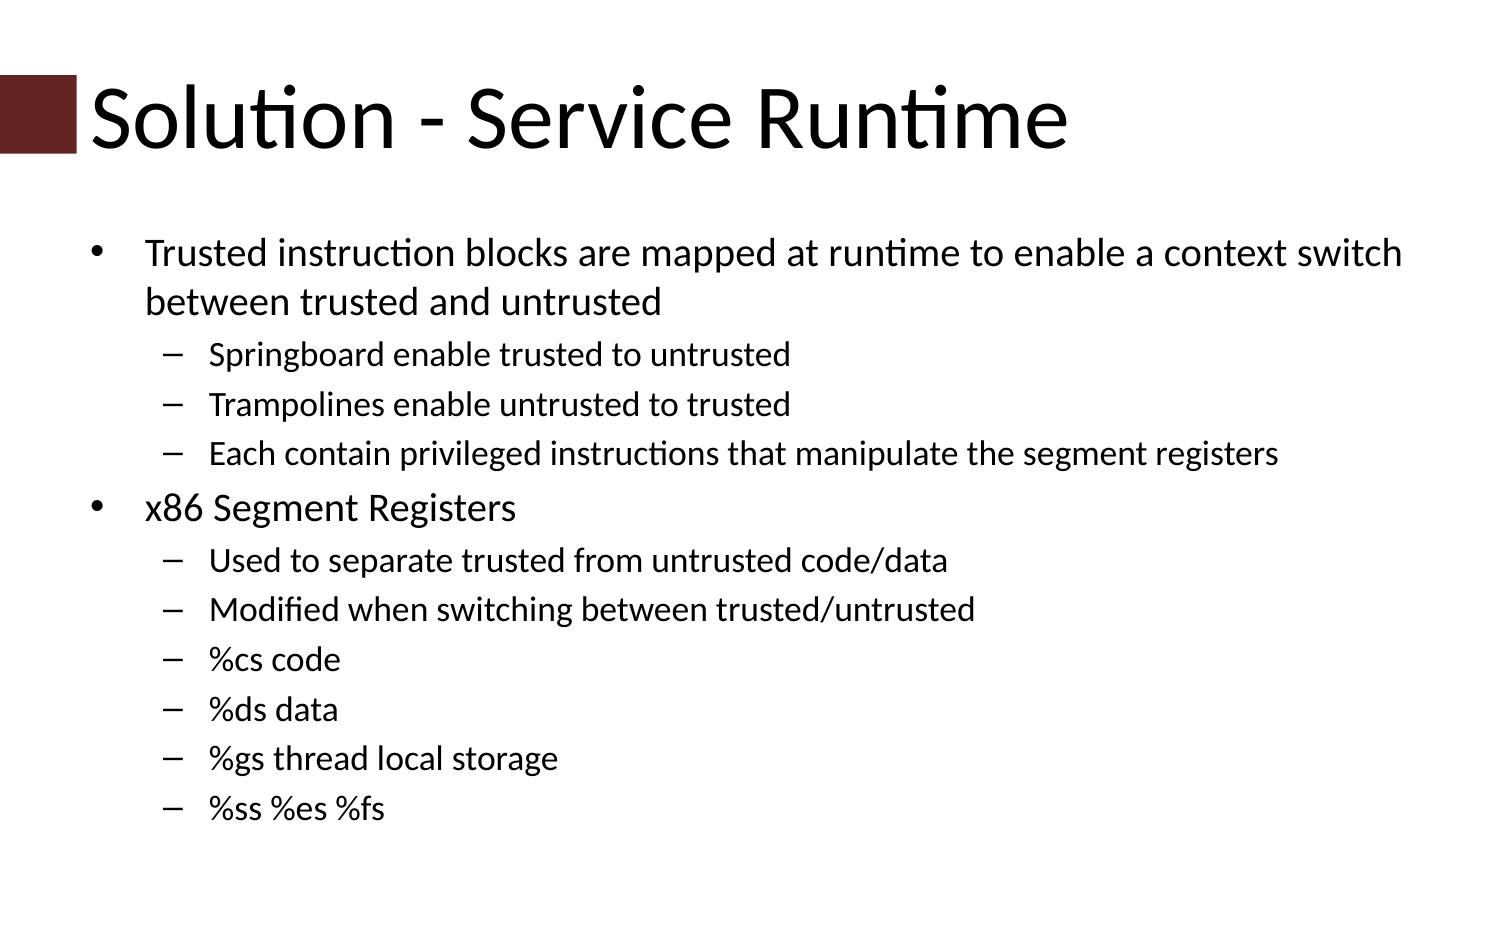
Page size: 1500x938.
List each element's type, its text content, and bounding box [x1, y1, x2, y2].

title Solution - Service Runtime [75, 37, 1425, 186]
list Trusted instruction blocks are mapped at runtime to enable a context switch between trusted and untrusted Springboard enable trusted to untrusted Trampolines enable untrusted to trusted Each contain privileged instructions that manipulate the segment registers x86 Segment Registers Used to separate trusted from untrusted code/data Modified when switching between trusted/untrusted %cs code %ds data %gs thread local storage %ss %es %fs [75, 218, 1425, 838]
